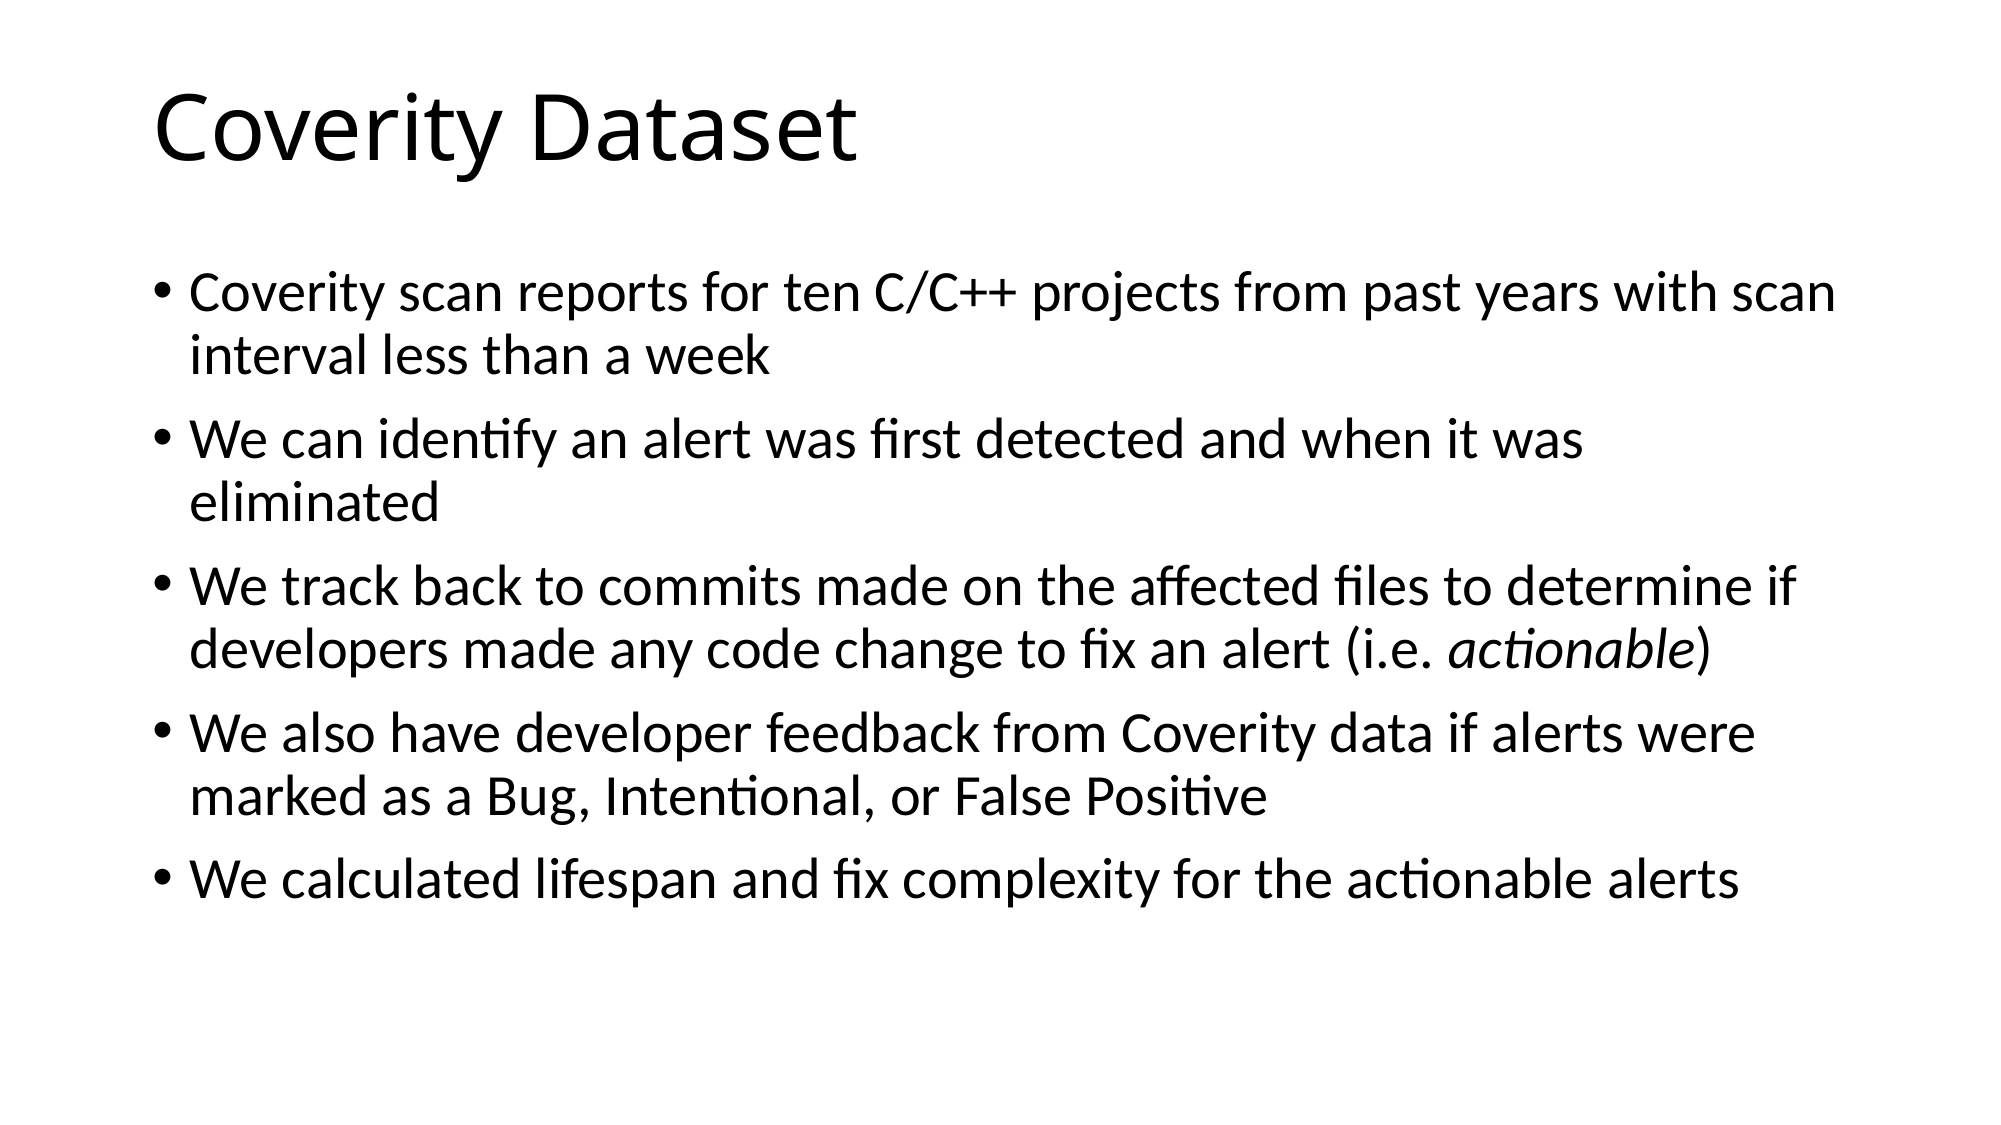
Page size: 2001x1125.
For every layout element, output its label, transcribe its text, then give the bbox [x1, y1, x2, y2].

title Coverity Dataset [137, 21, 1863, 240]
list Coverity scan reports for ten C/C++ projects from past years with scan interval less than a week We can identify an alert was first detected and when it was eliminated We track back to commits made on the affected files to determine if developers made any code change to fix an alert (i.e. actionable) We also have developer feedback from Coverity data if alerts were marked as a Bug, Intentional, or False Positive We calculated lifespan and fix complexity for the actionable alerts [137, 253, 1863, 968]
